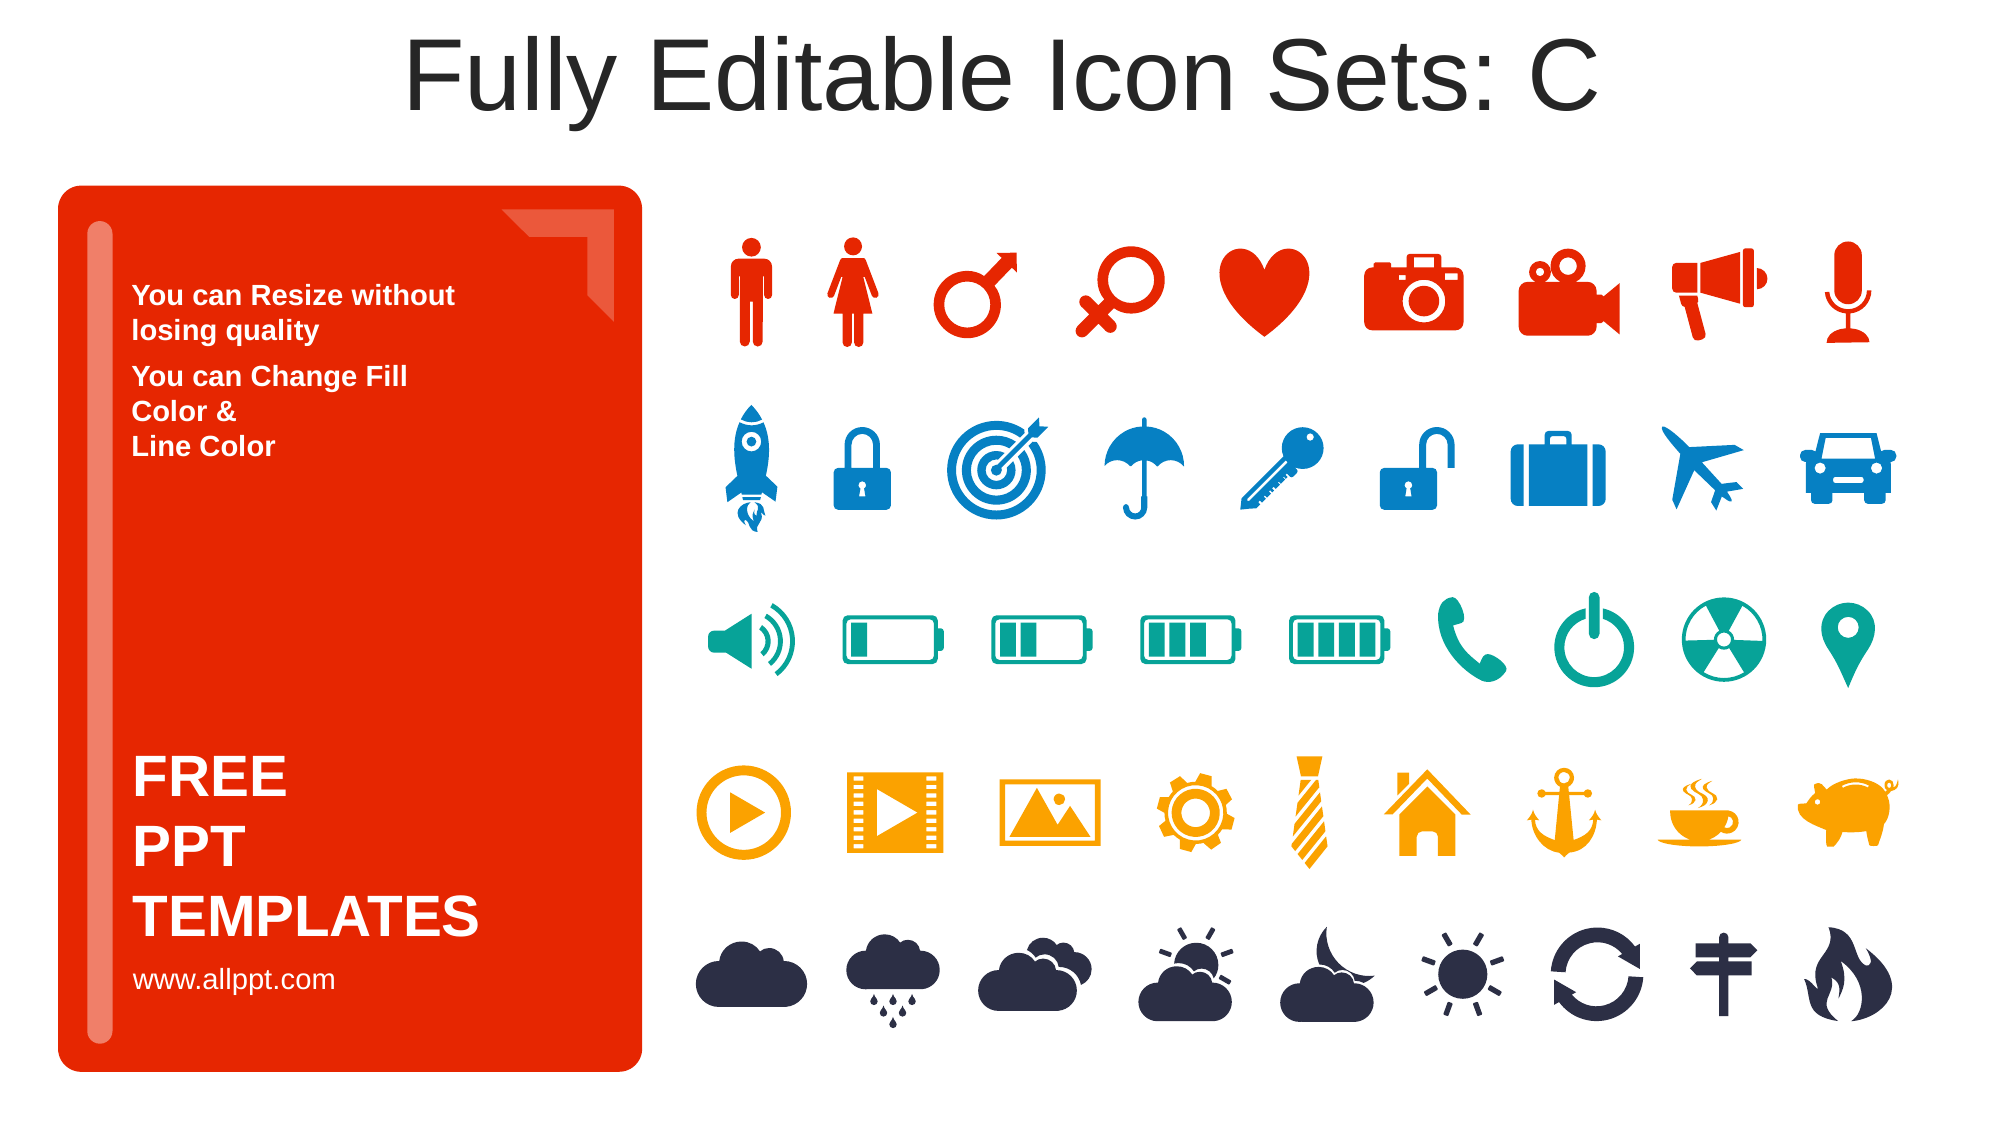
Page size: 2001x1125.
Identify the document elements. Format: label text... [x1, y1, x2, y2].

text_box [1680, 596, 1768, 683]
text_box [1420, 955, 1437, 967]
text_box [878, 1002, 889, 1018]
text_box [846, 771, 944, 854]
text_box [1288, 614, 1392, 666]
text_box [1437, 948, 1489, 1000]
text_box [1823, 289, 1873, 344]
text_box [724, 403, 779, 534]
text_box [757, 623, 772, 658]
text_box [1688, 931, 1759, 1018]
text_box [1820, 601, 1876, 691]
text_box [707, 611, 753, 671]
text_box [1488, 955, 1506, 967]
text_box [1796, 777, 1900, 848]
text_box [1509, 443, 1525, 508]
text_box [1218, 247, 1311, 339]
text_box [1155, 771, 1236, 854]
text_box [1381, 766, 1474, 857]
text_box [1279, 923, 1378, 1023]
text_box [1833, 240, 1863, 306]
text_box [1524, 766, 1604, 859]
text_box [729, 236, 774, 348]
text_box [990, 614, 1094, 666]
text_box [946, 415, 1051, 521]
text_box [841, 614, 945, 666]
text_box [1436, 596, 1508, 683]
text_box [1137, 941, 1233, 1023]
text_box [1139, 614, 1243, 666]
text_box [1204, 926, 1217, 941]
text_box [1422, 984, 1439, 998]
text_box [1660, 425, 1747, 513]
text_box [768, 601, 796, 678]
text_box [1176, 926, 1188, 941]
text_box [977, 936, 1093, 1012]
text_box [832, 425, 892, 511]
text_box [1378, 425, 1456, 511]
text_box [1527, 429, 1589, 508]
list Fully Editable Icon Sets: C [53, 20, 1952, 140]
text_box [826, 236, 880, 349]
text_box [1103, 416, 1186, 521]
text_box [1802, 926, 1894, 1023]
text_box [1440, 931, 1454, 948]
text_box [1363, 252, 1465, 332]
text_box [1472, 931, 1485, 948]
text_box [888, 1014, 898, 1030]
text_box [1442, 1000, 1454, 1018]
text_box [1471, 1000, 1484, 1018]
text_box [932, 251, 1019, 340]
text_box [1798, 432, 1898, 505]
text_box [1591, 443, 1607, 508]
text_box [1239, 426, 1325, 511]
text_box [1074, 245, 1166, 339]
text_box [763, 612, 784, 668]
text_box [695, 764, 793, 861]
text_box [1553, 590, 1636, 689]
text_box [999, 778, 1102, 847]
text_box [1219, 947, 1235, 959]
text_box [1655, 777, 1744, 848]
text_box [1486, 984, 1503, 998]
text_box [1290, 755, 1329, 871]
text_box [845, 933, 941, 1007]
text_box [1553, 975, 1645, 1023]
text_box [694, 940, 809, 1008]
text_box [1517, 247, 1621, 337]
text_box [1671, 247, 1769, 342]
text_box [1549, 926, 1641, 974]
text_box [897, 1002, 908, 1018]
